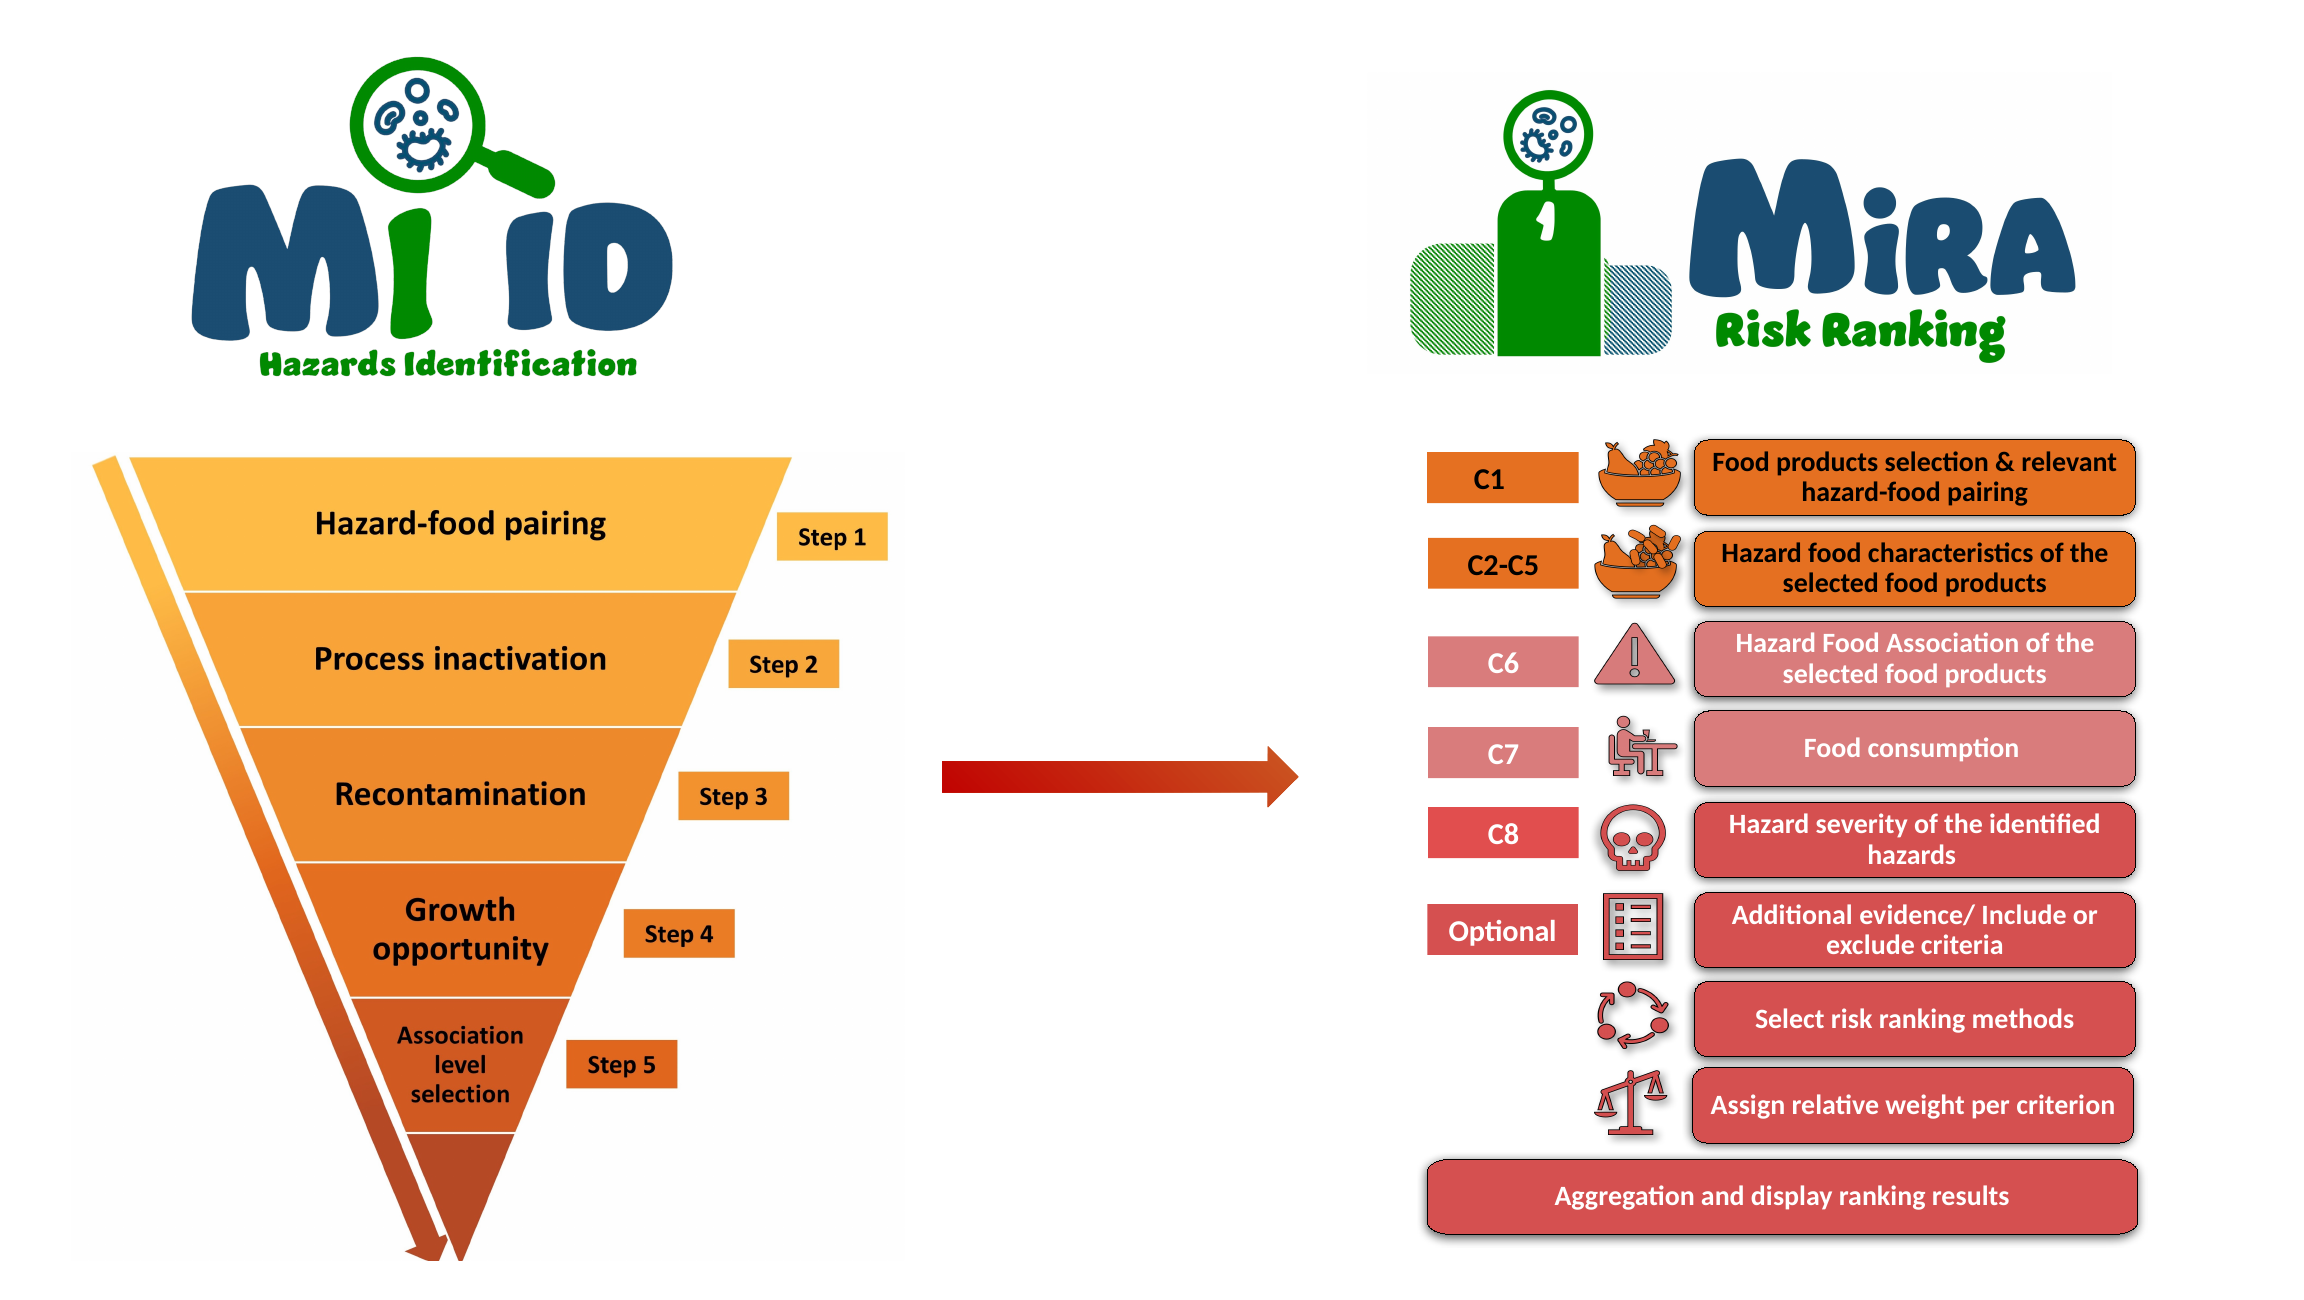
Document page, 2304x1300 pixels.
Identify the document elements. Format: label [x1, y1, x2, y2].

text_box [1427, 434, 2138, 1235]
text_box [942, 746, 1299, 808]
picture [71, 452, 905, 1261]
picture [177, 49, 699, 396]
picture [1366, 72, 2112, 374]
